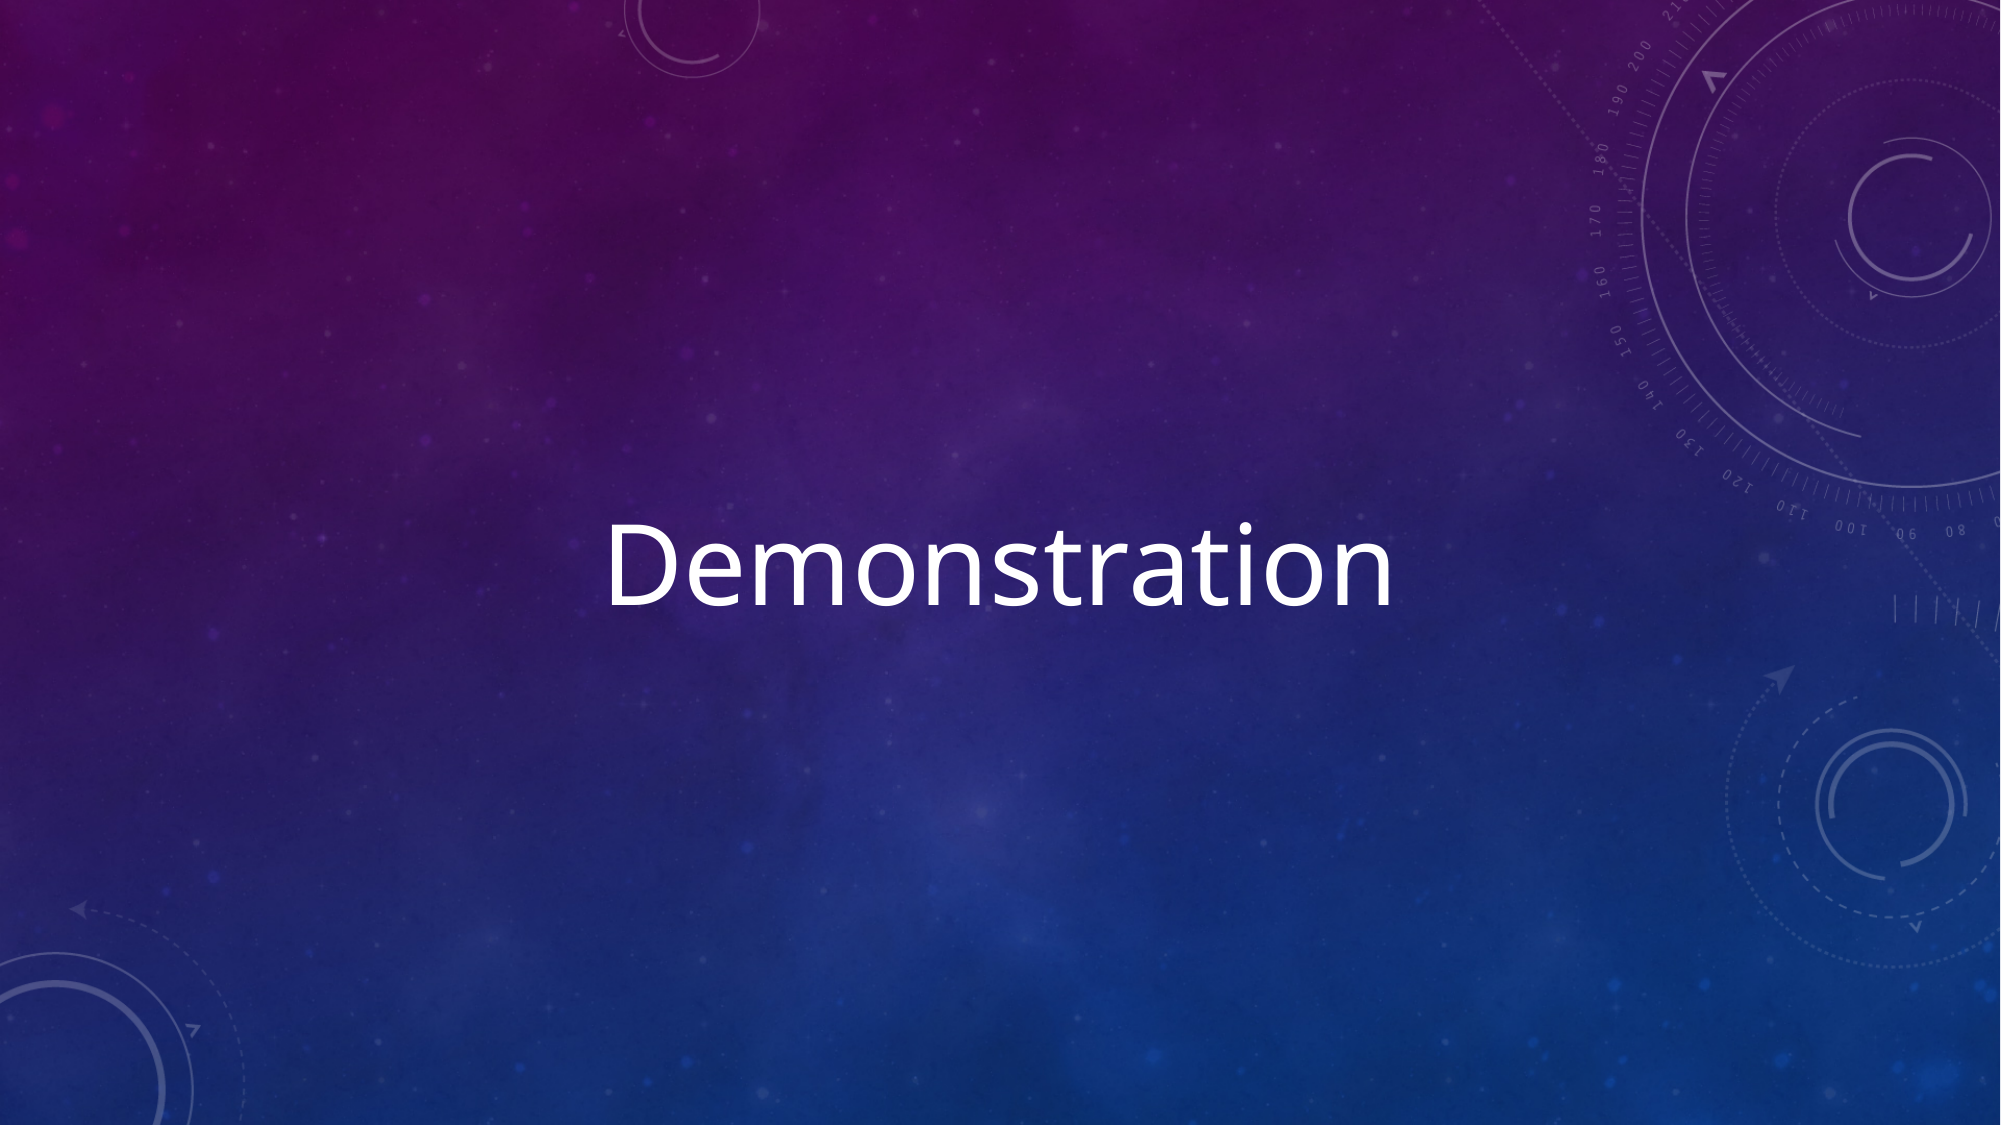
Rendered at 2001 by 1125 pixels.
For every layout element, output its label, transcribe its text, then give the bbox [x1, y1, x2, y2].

text_box Demonstration [549, 485, 1450, 636]
picture [0, 0, 2001, 1125]
